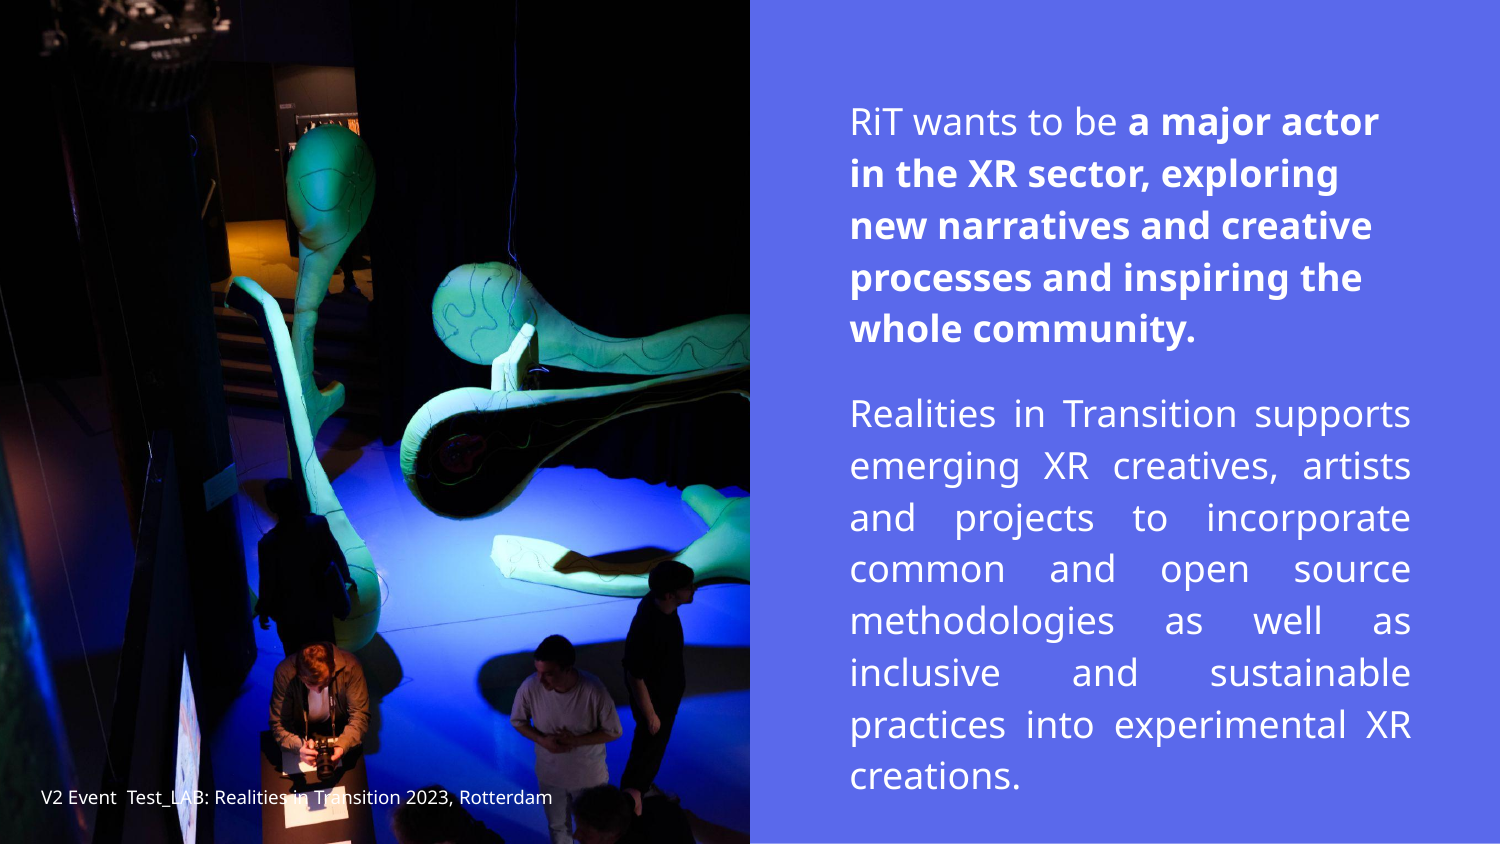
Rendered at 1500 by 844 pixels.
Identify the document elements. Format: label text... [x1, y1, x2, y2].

picture [0, 0, 751, 844]
text_box [810, 716, 930, 757]
list RiT wants to be a major actor in the XR sector, exploring new narratives and creative processes and inspiring the whole community. Realities in Transition supports emerging XR creatives, artists and projects to incorporate common and open source methodologies as well as inclusive and sustainable practices into experimental XR creations. [834, 228, 1427, 661]
